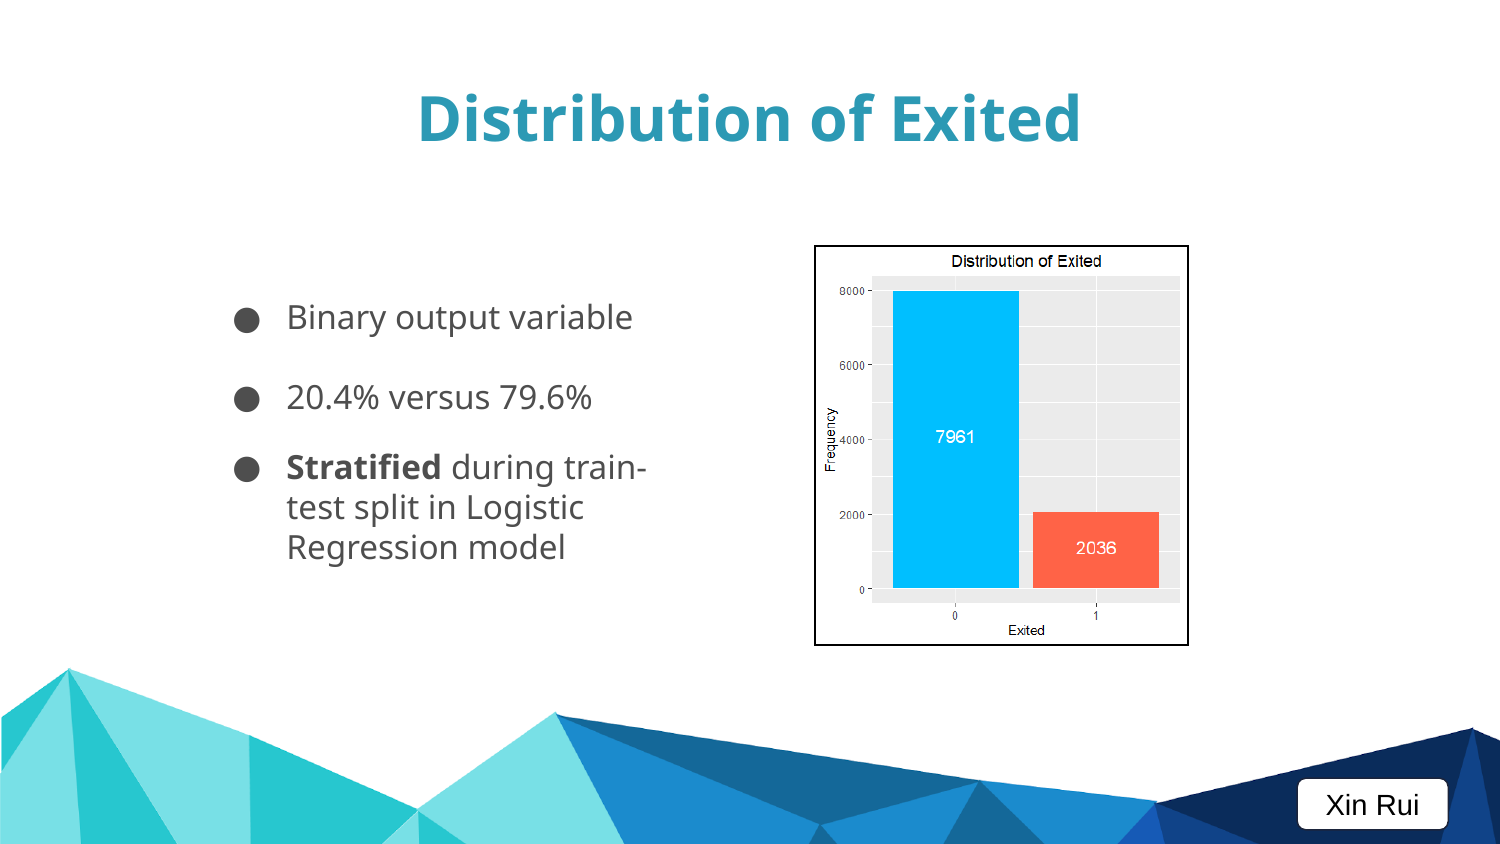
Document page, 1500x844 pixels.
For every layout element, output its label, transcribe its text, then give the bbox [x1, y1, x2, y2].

text_box Xin Rui [1297, 778, 1449, 830]
picture [0, 667, 1500, 844]
text_box Distribution of Exited [102, 76, 1398, 158]
picture [816, 246, 1187, 644]
text_box Binary output variable 20.4% versus 79.6% Stratified during train-test split in Logistic Regression model [196, 281, 711, 752]
